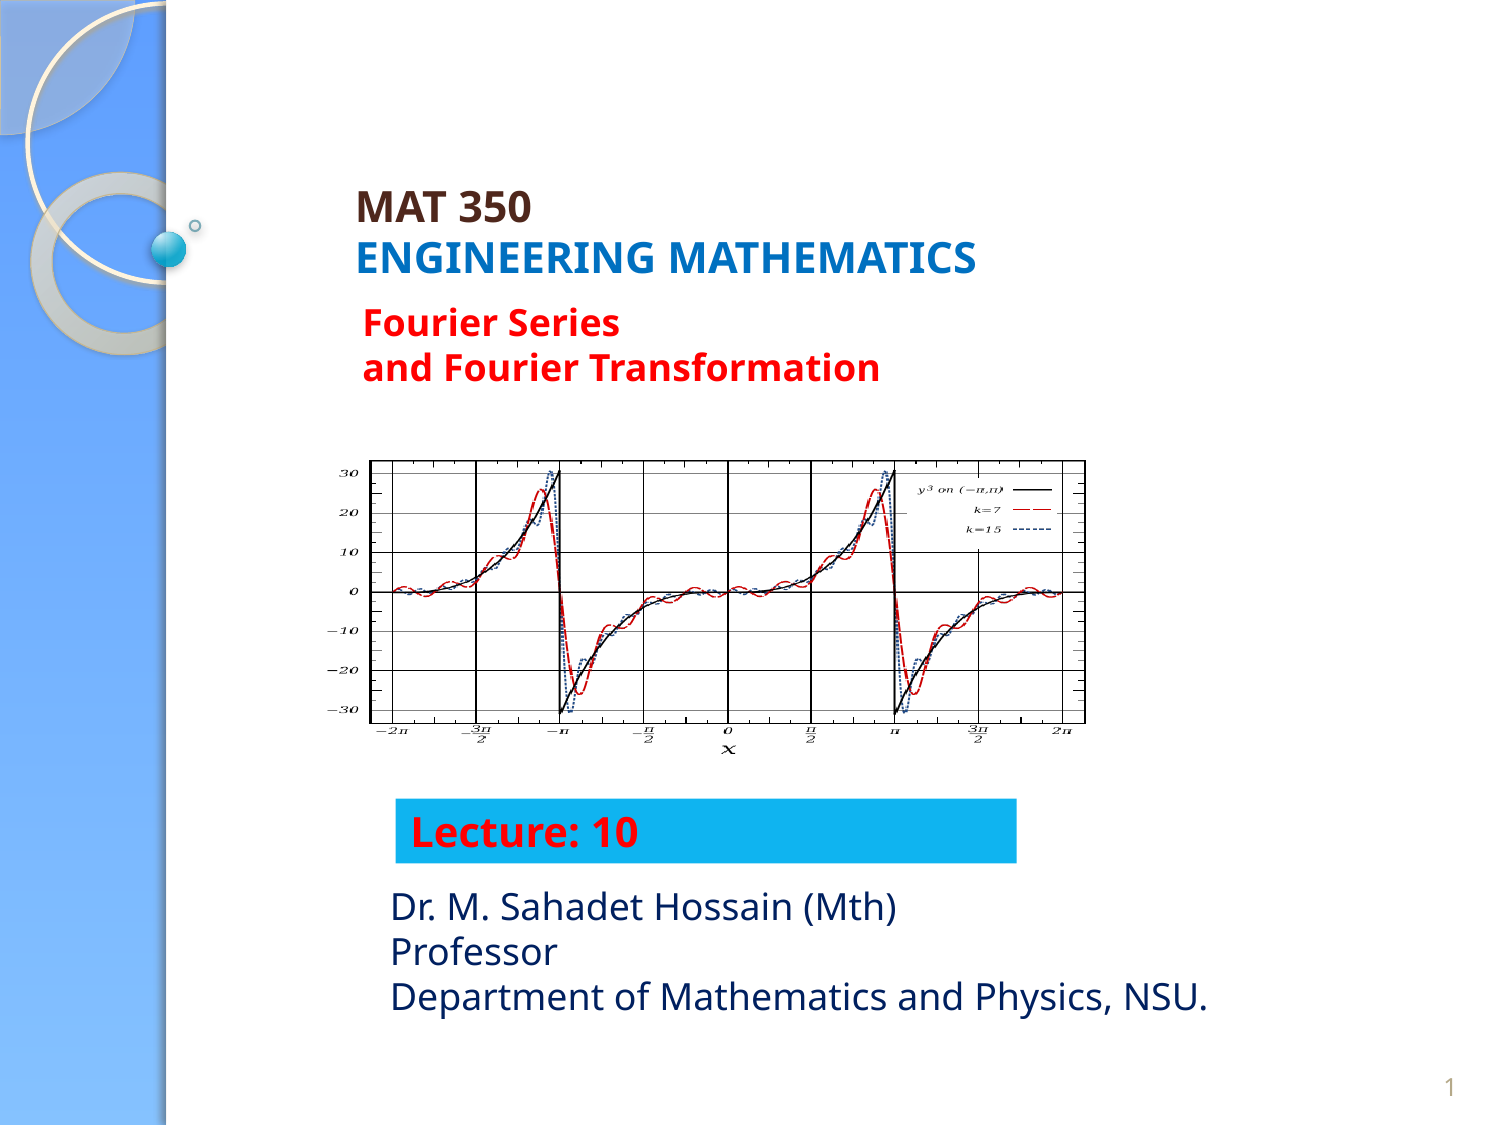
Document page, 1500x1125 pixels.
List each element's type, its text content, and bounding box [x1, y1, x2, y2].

slide_number 1 [1413, 1034, 1488, 1113]
picture [304, 454, 1108, 756]
text_box MAT 350 Engineering Mathematics [340, 117, 1353, 342]
text_box Fourier Series and Fourier Transformation [347, 291, 1215, 397]
text_box Lecture: 10 [395, 798, 1017, 864]
text_box Dr. M. Sahadet Hossain (Mth) Professor Department of Mathematics and Physics, NSU. [375, 875, 1388, 1055]
